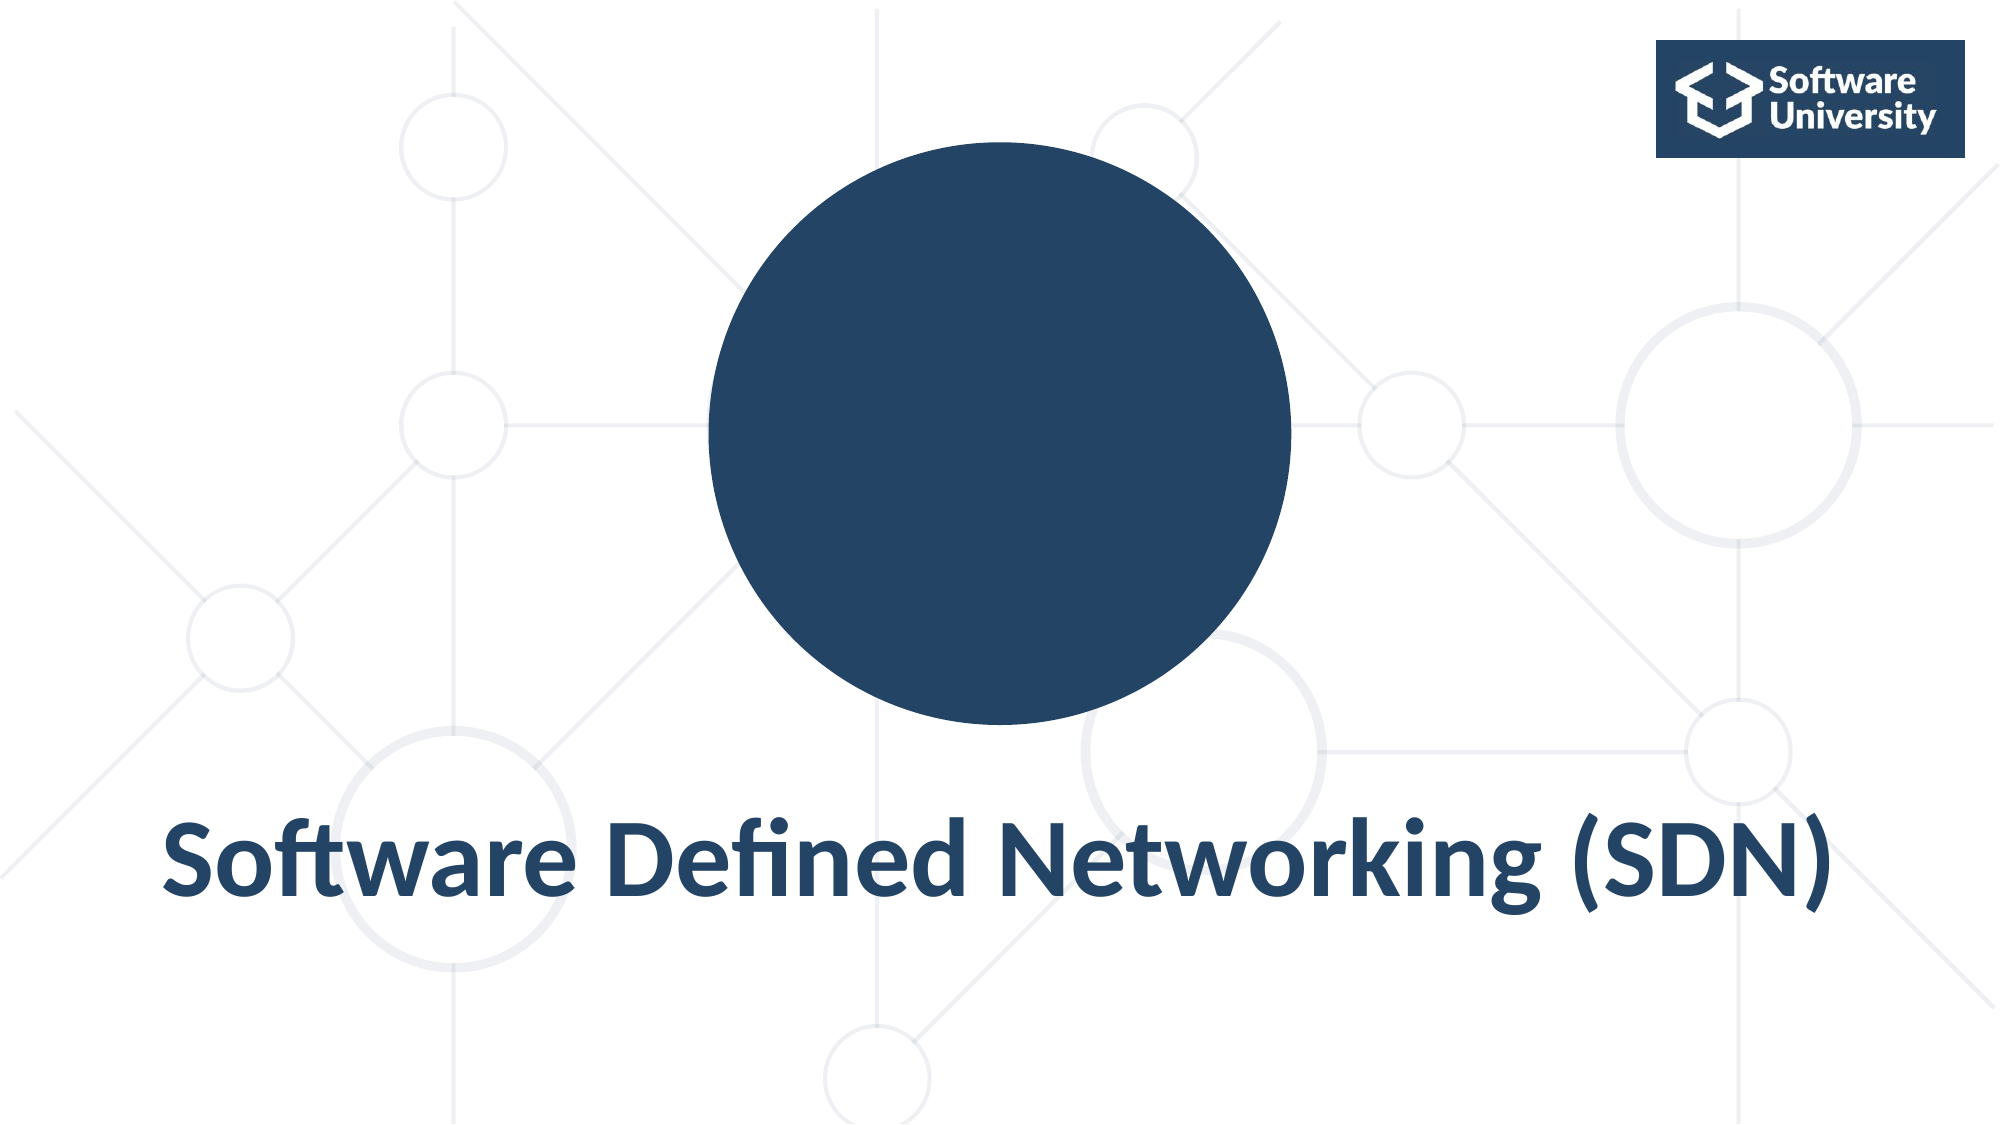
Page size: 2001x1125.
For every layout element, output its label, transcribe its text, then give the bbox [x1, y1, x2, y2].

list Software Defined Networking (SDN) [100, 771, 1900, 925]
picture [1656, 40, 1965, 158]
